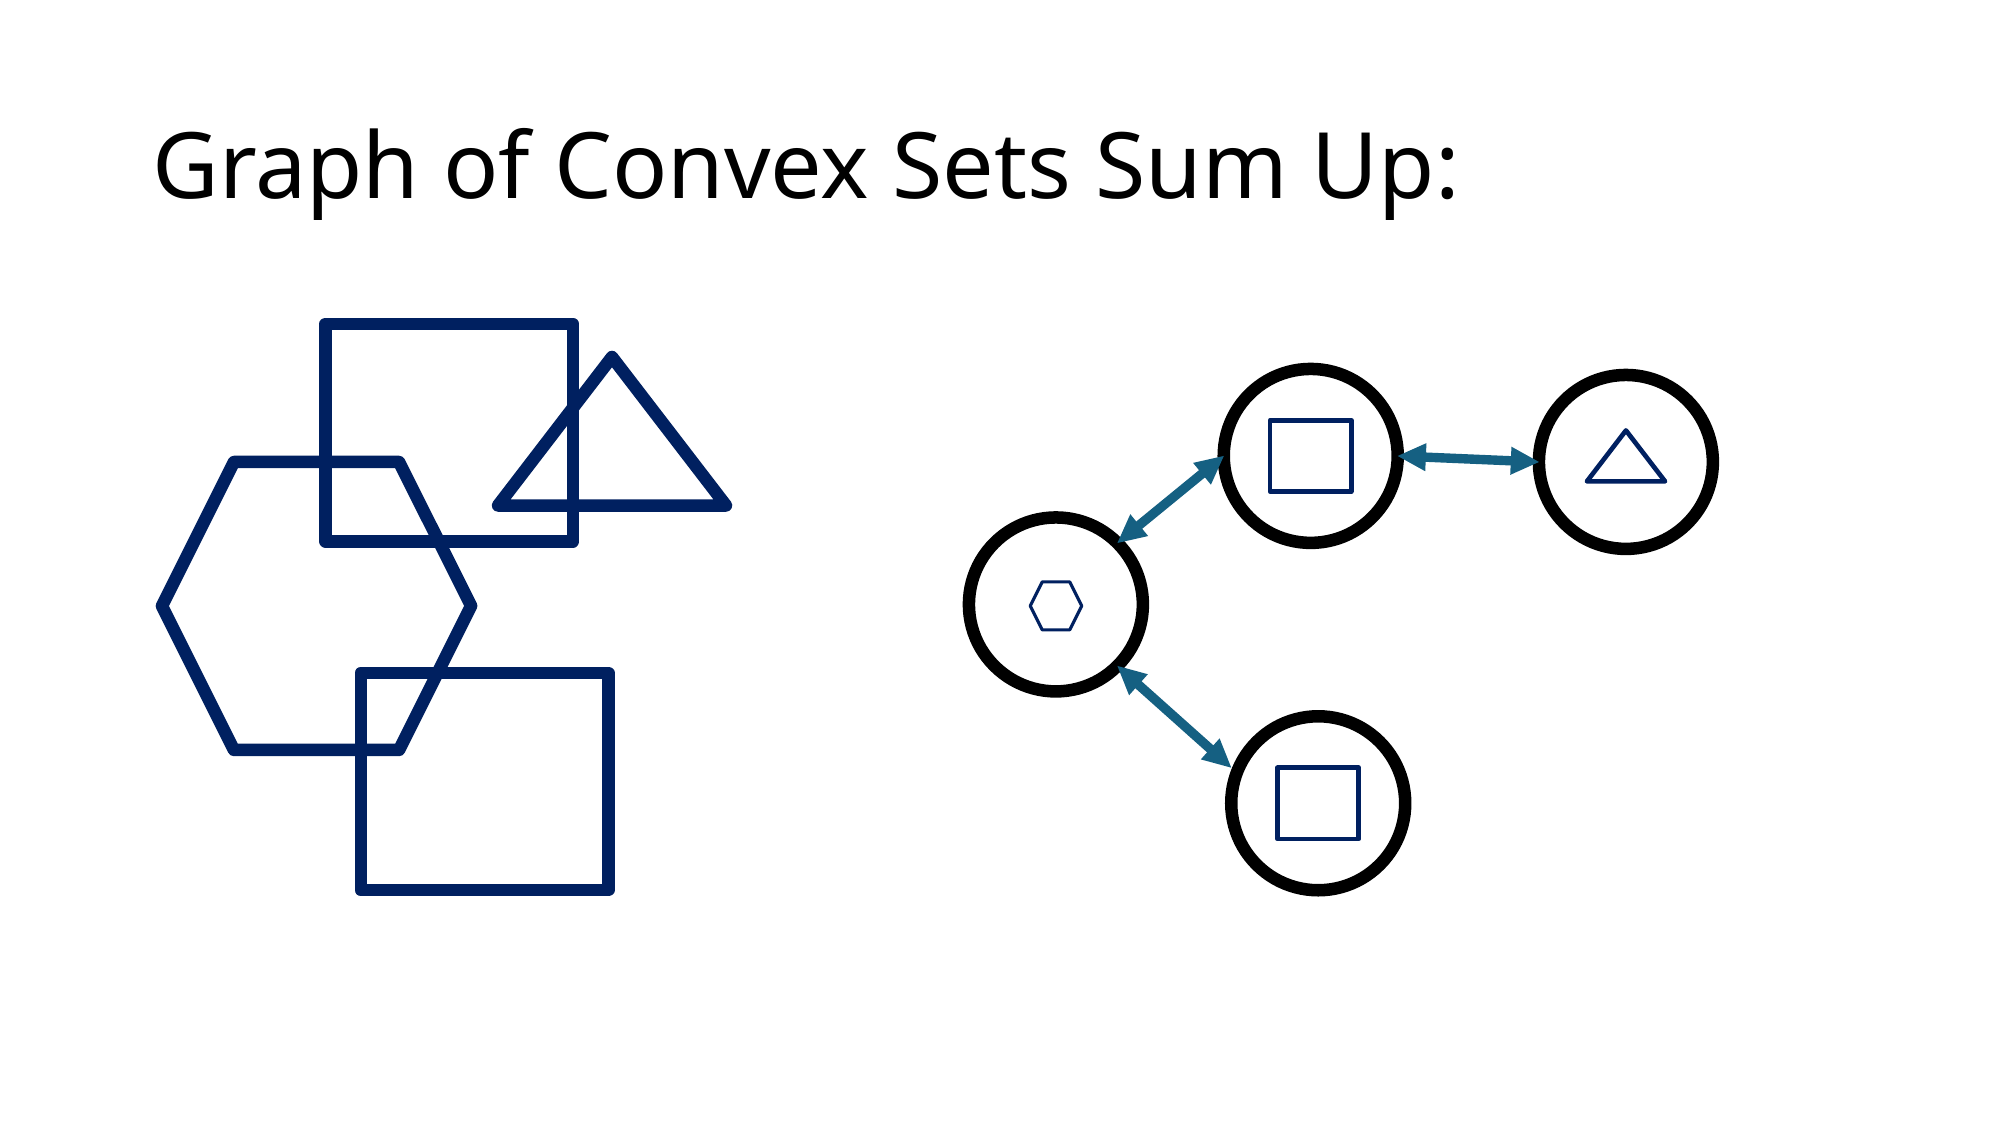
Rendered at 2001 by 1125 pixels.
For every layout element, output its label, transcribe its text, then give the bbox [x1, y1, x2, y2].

text_box [1277, 767, 1359, 839]
text_box [360, 672, 609, 891]
text_box [1538, 374, 1713, 549]
text_box [1231, 716, 1406, 891]
title Graph of Convex Sets Sum Up: [137, 59, 1863, 278]
text_box [1223, 368, 1398, 543]
text_box [1270, 420, 1352, 492]
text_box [1116, 665, 1232, 769]
text_box [325, 323, 573, 542]
text_box [1586, 430, 1666, 482]
text_box [968, 517, 1143, 692]
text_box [1116, 455, 1225, 544]
text_box [498, 356, 727, 506]
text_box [1397, 455, 1540, 463]
text_box [1030, 581, 1082, 630]
text_box [161, 461, 472, 750]
